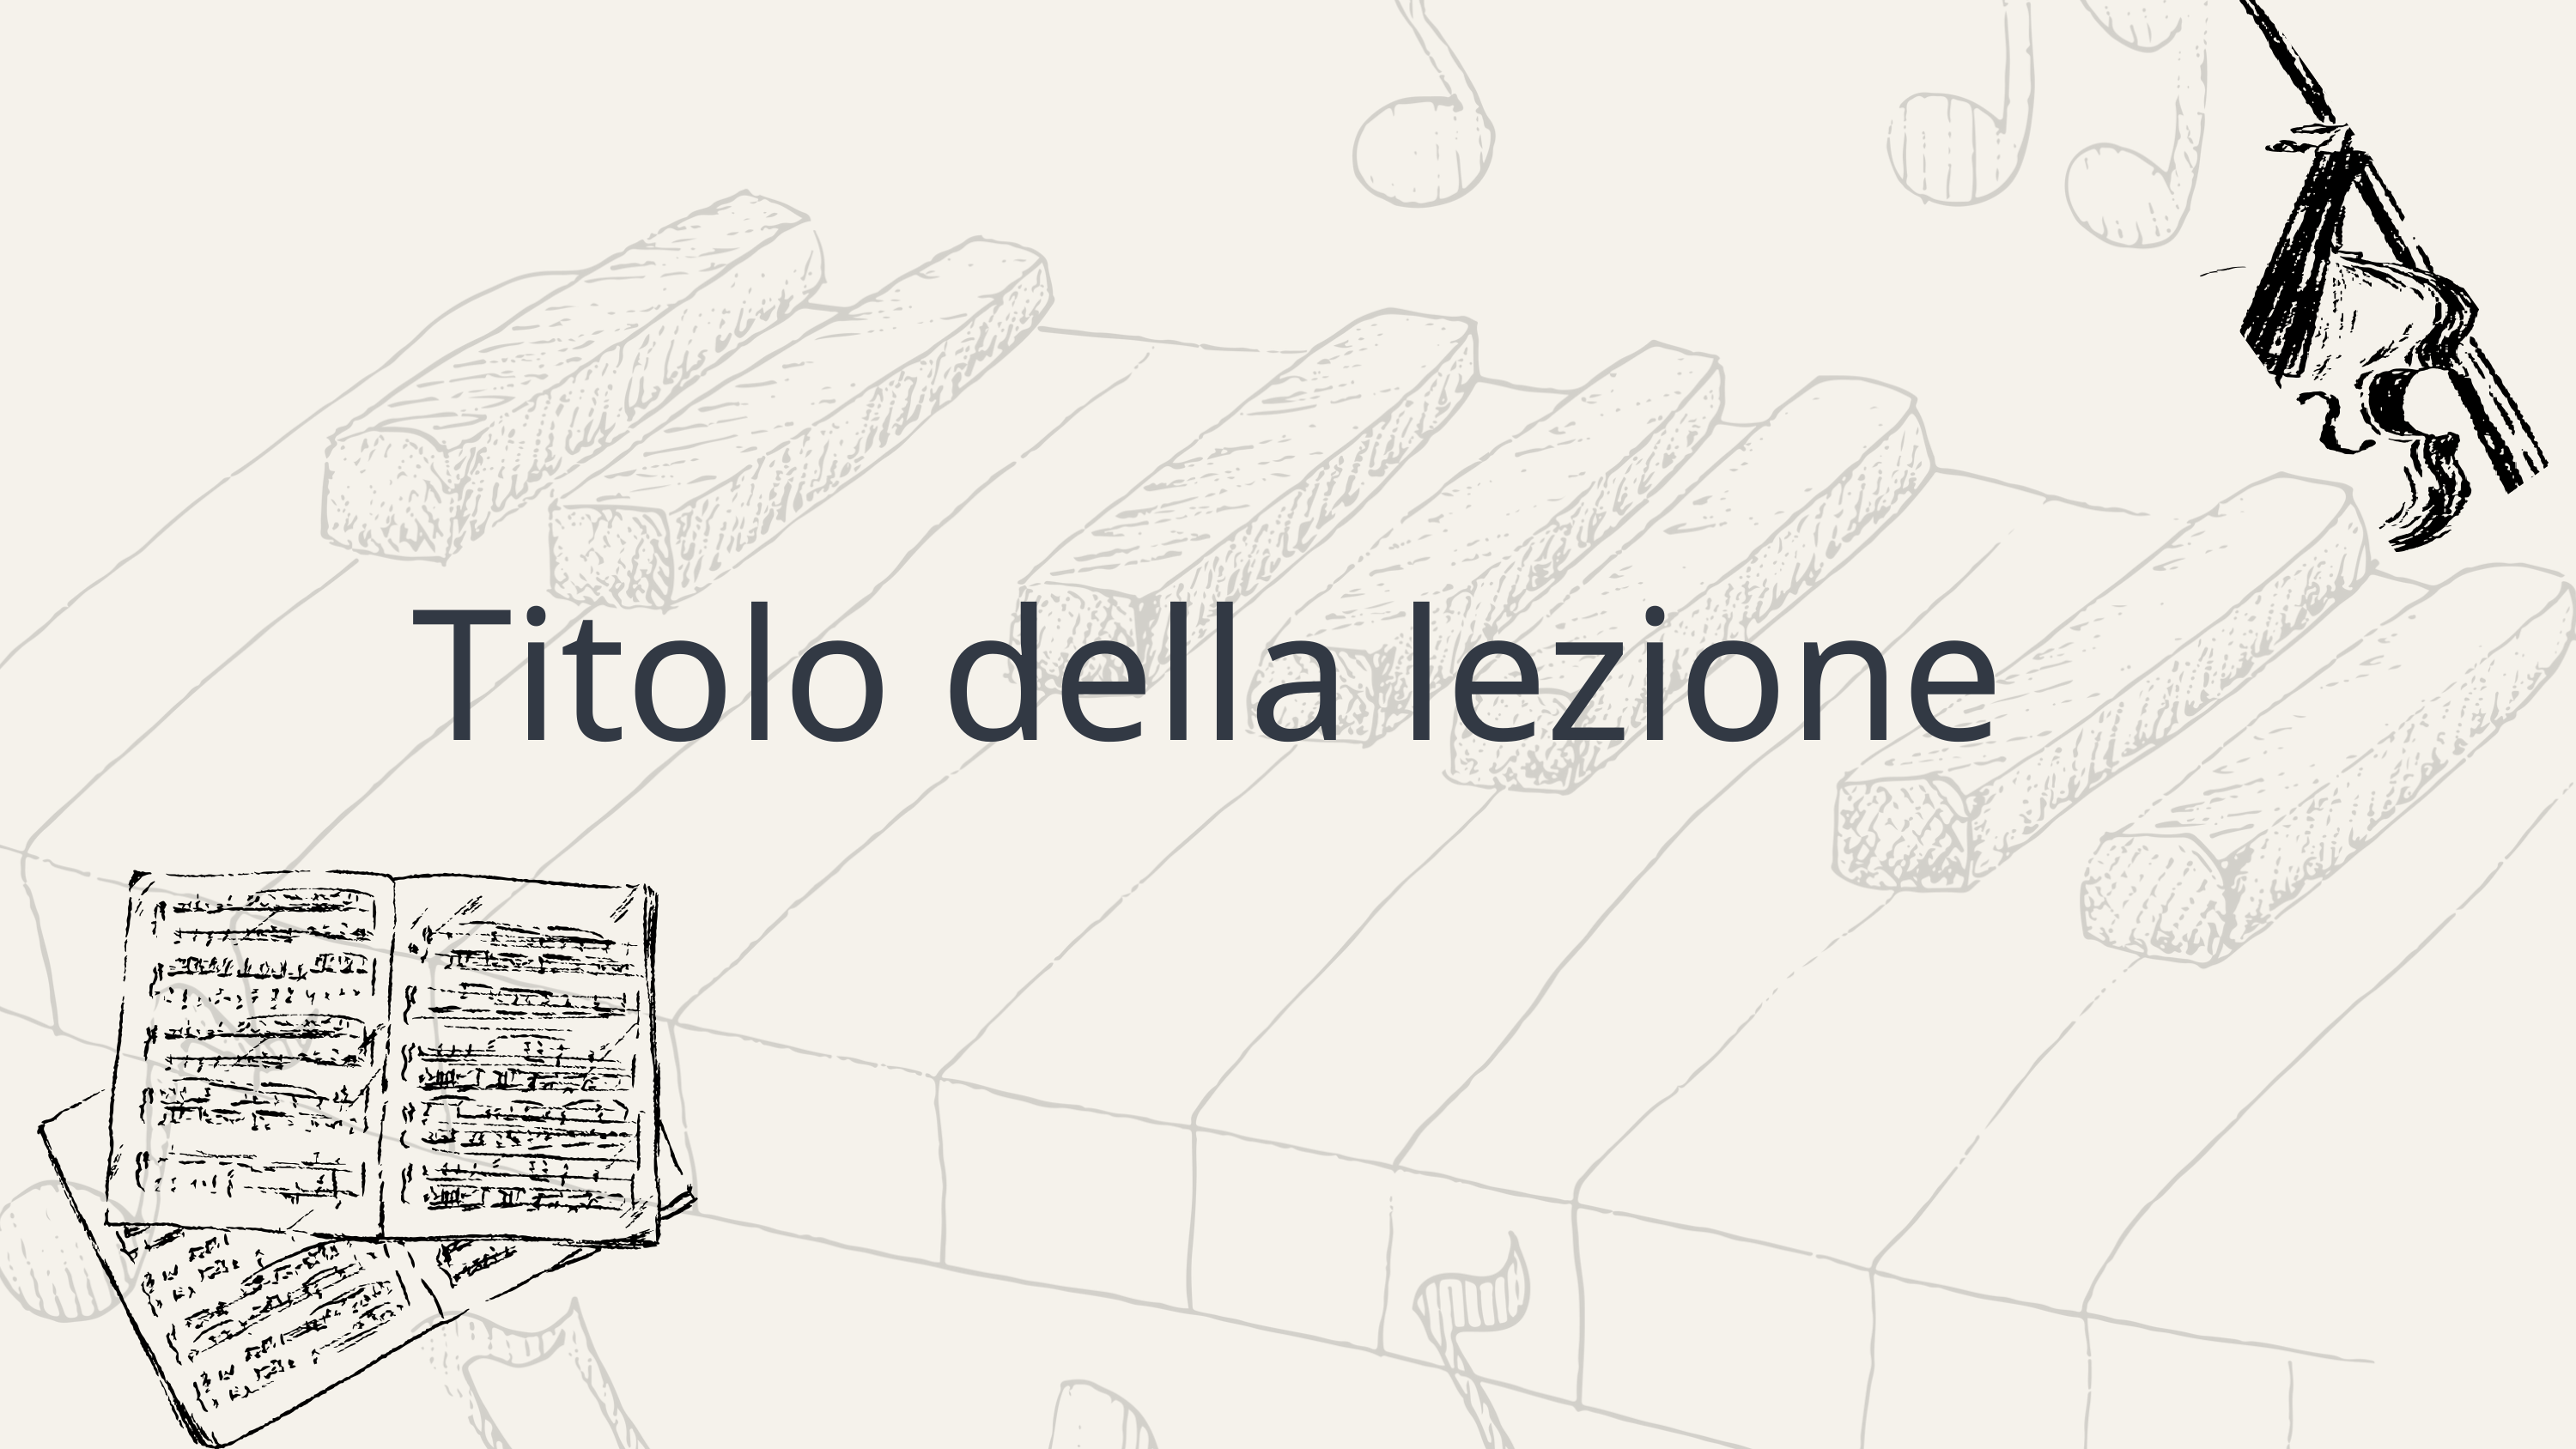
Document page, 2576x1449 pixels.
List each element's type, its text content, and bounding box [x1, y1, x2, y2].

text_box [2070, 0, 2576, 567]
text_box Titolo della lezione [411, 521, 2246, 777]
text_box [0, 0, 2576, 1449]
text_box [37, 869, 698, 1449]
